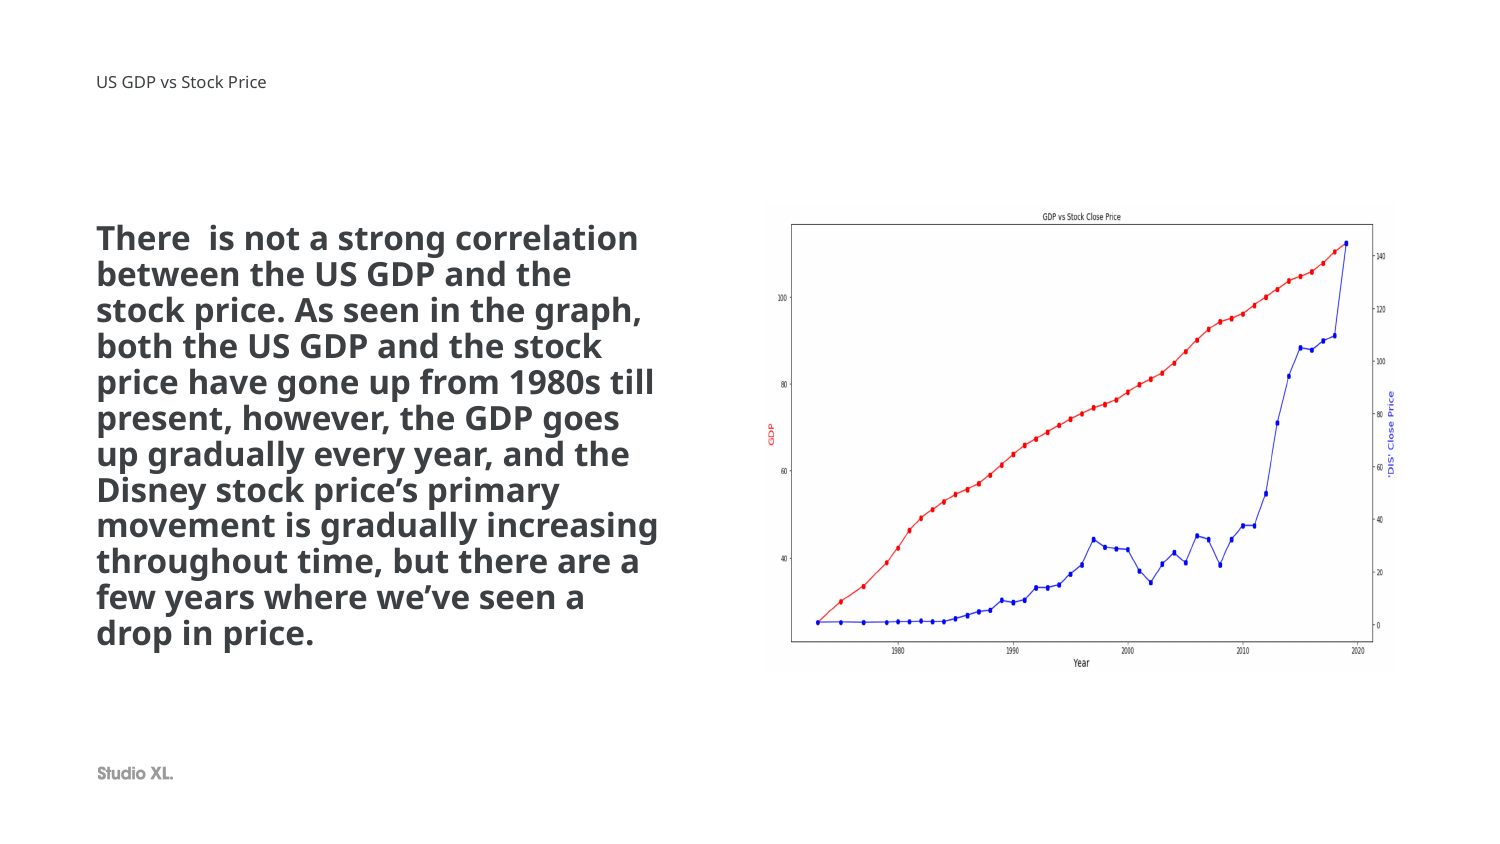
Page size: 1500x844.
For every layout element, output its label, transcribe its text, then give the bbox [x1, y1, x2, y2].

subtitle There is not a strong correlation between the US GDP and the stock price. As seen in the graph, both the US GDP and the stock price have gone up from 1980s till present, however, the GDP goes up gradually every year, and the Disney stock price’s primary movement is gradually increasing throughout time, but there are a few years where we’ve seen a drop in price. [81, 246, 676, 629]
title US GDP vs Stock Price [81, 64, 1448, 99]
picture [98, 765, 173, 781]
picture [763, 203, 1399, 672]
